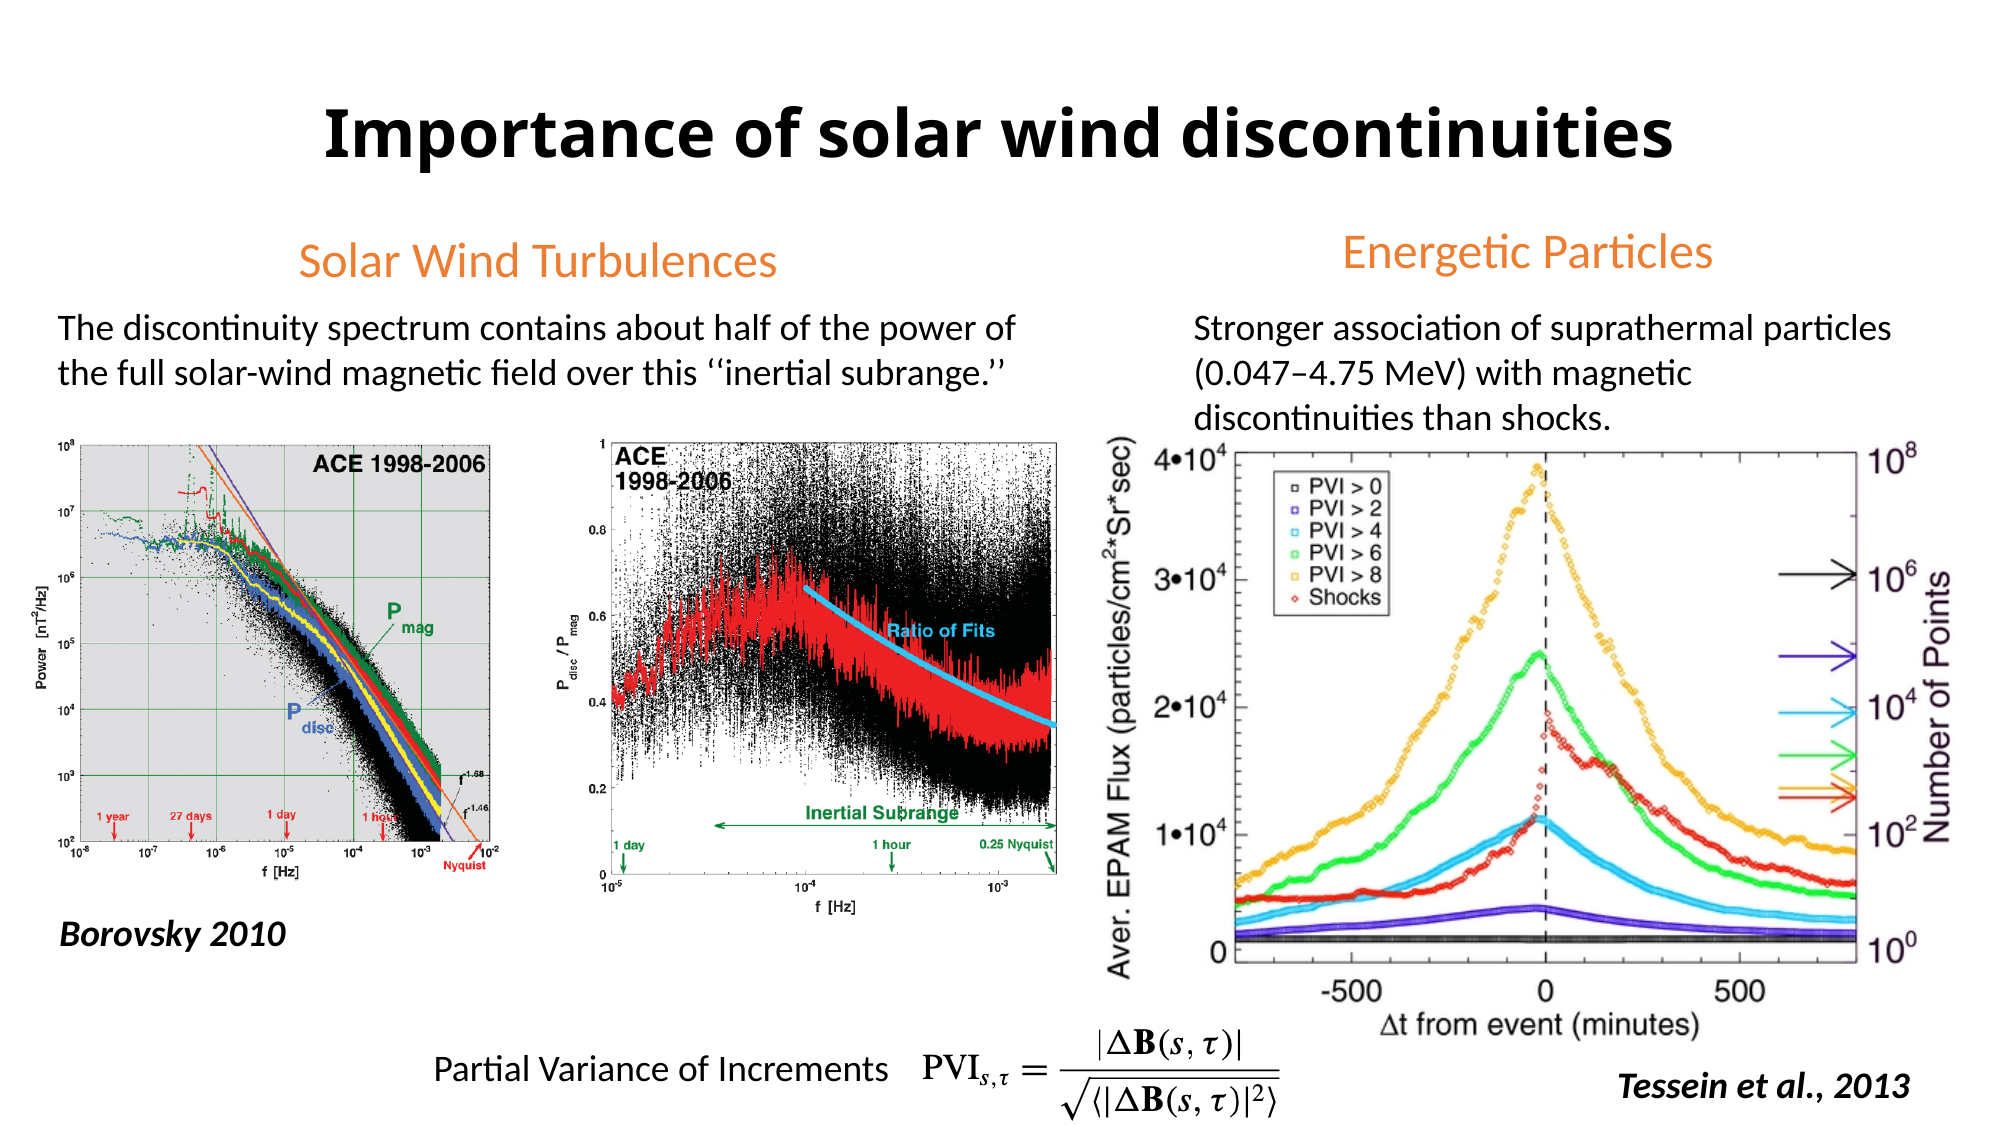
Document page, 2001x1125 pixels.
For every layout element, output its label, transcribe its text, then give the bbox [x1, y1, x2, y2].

text_box Borovsky 2010 [44, 933, 301, 962]
title Importance of solar wind discontinuities [137, 75, 1863, 198]
text_box Partial Variance of Increments [418, 1036, 922, 1125]
text_box Solar Wind Turbulences [280, 220, 797, 295]
text_box The discontinuity spectrum contains about half of the power of the full solar-wind magnetic field over this ‘‘inertial subrange.’’ [42, 295, 1077, 401]
text_box Stronger association of suprathermal particles (0.047–4.75 MeV) with magnetic discontinuities than shocks. [1178, 295, 1927, 432]
picture [916, 432, 1957, 1124]
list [0, 432, 1077, 933]
text_box Tessein et al., 2013 [1602, 1053, 1925, 1114]
text_box Energetic Particles [1269, 211, 1787, 286]
